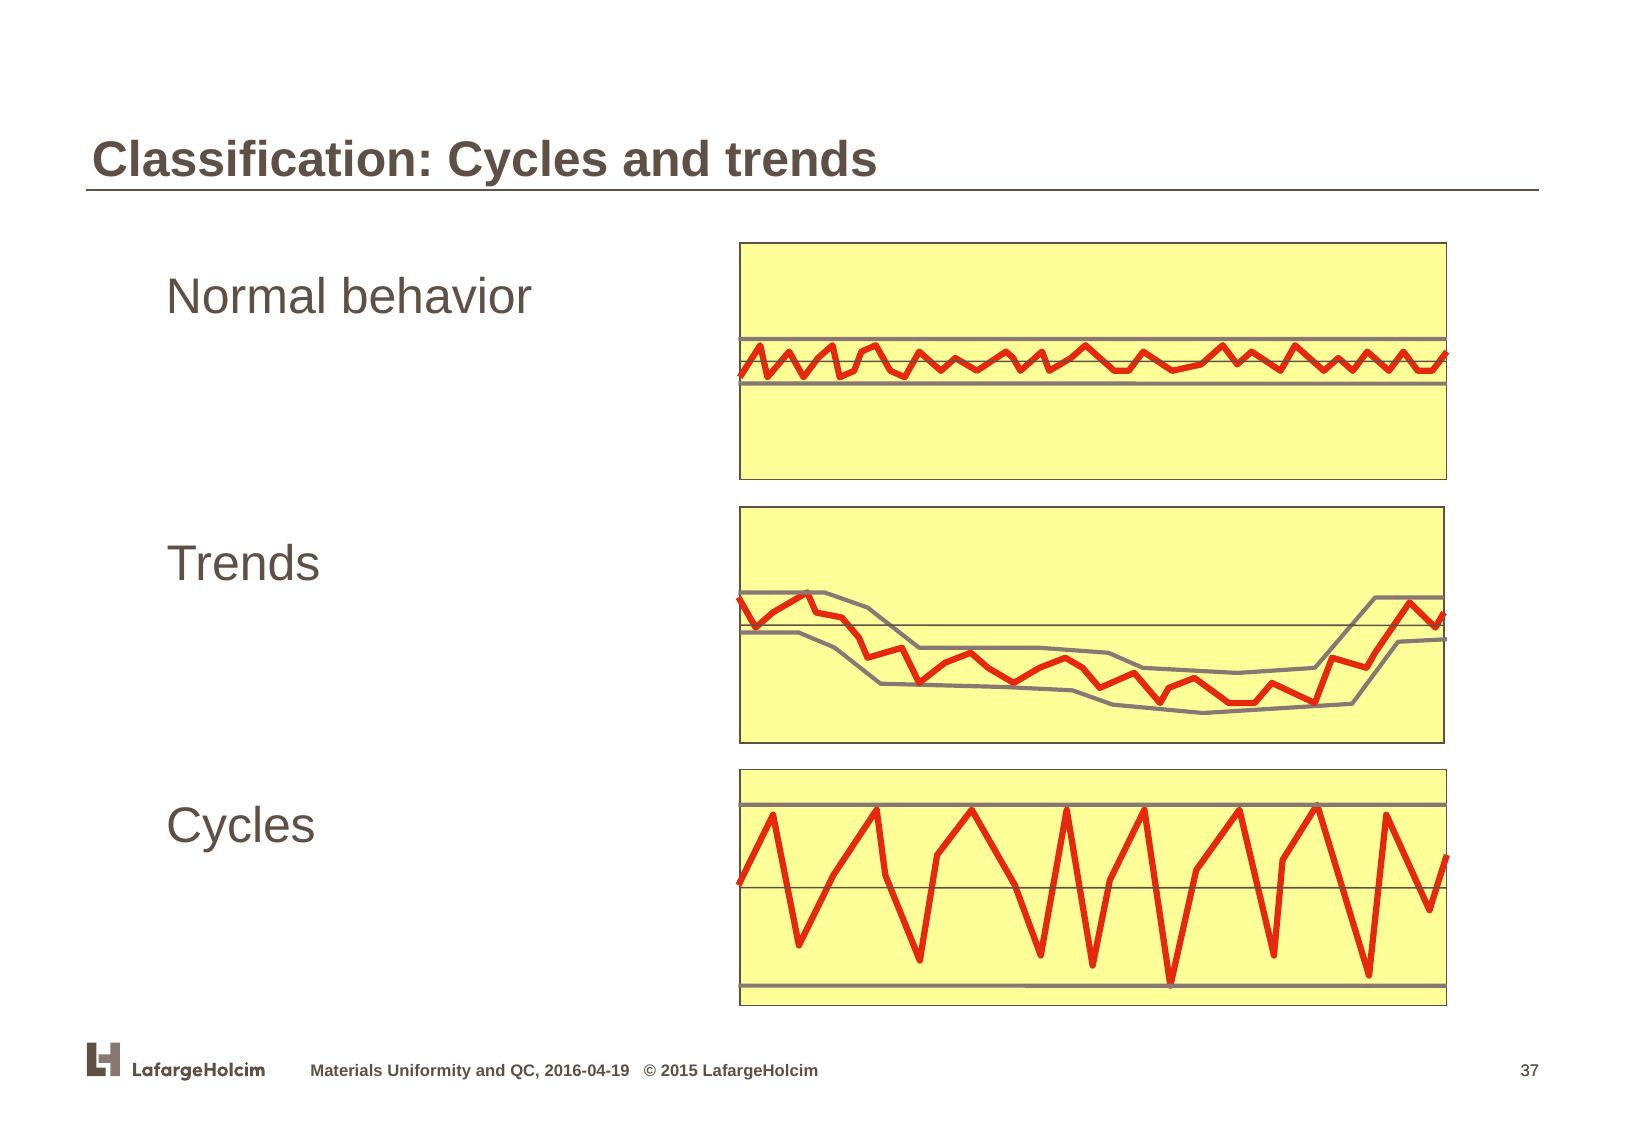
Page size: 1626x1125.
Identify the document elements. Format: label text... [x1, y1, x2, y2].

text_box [738, 769, 1447, 1006]
text_box [1267, 362, 1286, 371]
text_box [951, 357, 961, 361]
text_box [738, 506, 1447, 744]
text_box Classification: Cycles and trends [91, 58, 1532, 189]
text_box [1031, 351, 1046, 361]
text_box [1379, 362, 1396, 371]
text_box [740, 384, 1447, 480]
text_box [1187, 345, 1447, 361]
slide_number 37 [1467, 1052, 1540, 1080]
text_box [740, 243, 1447, 339]
text_box [815, 345, 837, 361]
text_box [750, 345, 764, 361]
text_box [740, 340, 1447, 361]
text_box [1342, 362, 1360, 371]
text_box Trends [151, 522, 336, 598]
text_box [857, 345, 885, 361]
text_box [1065, 345, 1104, 361]
text_box [1411, 362, 1439, 371]
text_box [740, 362, 1447, 383]
text_box [991, 351, 1015, 361]
text_box Normal behavior [151, 255, 609, 416]
footer Materials Uniformity and QC, 2016-04-19 © 2015 LafargeHolcim [310, 1052, 831, 1080]
text_box [781, 351, 795, 361]
text_box [739, 362, 1204, 378]
text_box Cycles [151, 785, 331, 861]
text_box [1313, 362, 1334, 371]
text_box [1136, 351, 1158, 361]
text_box [913, 351, 930, 361]
